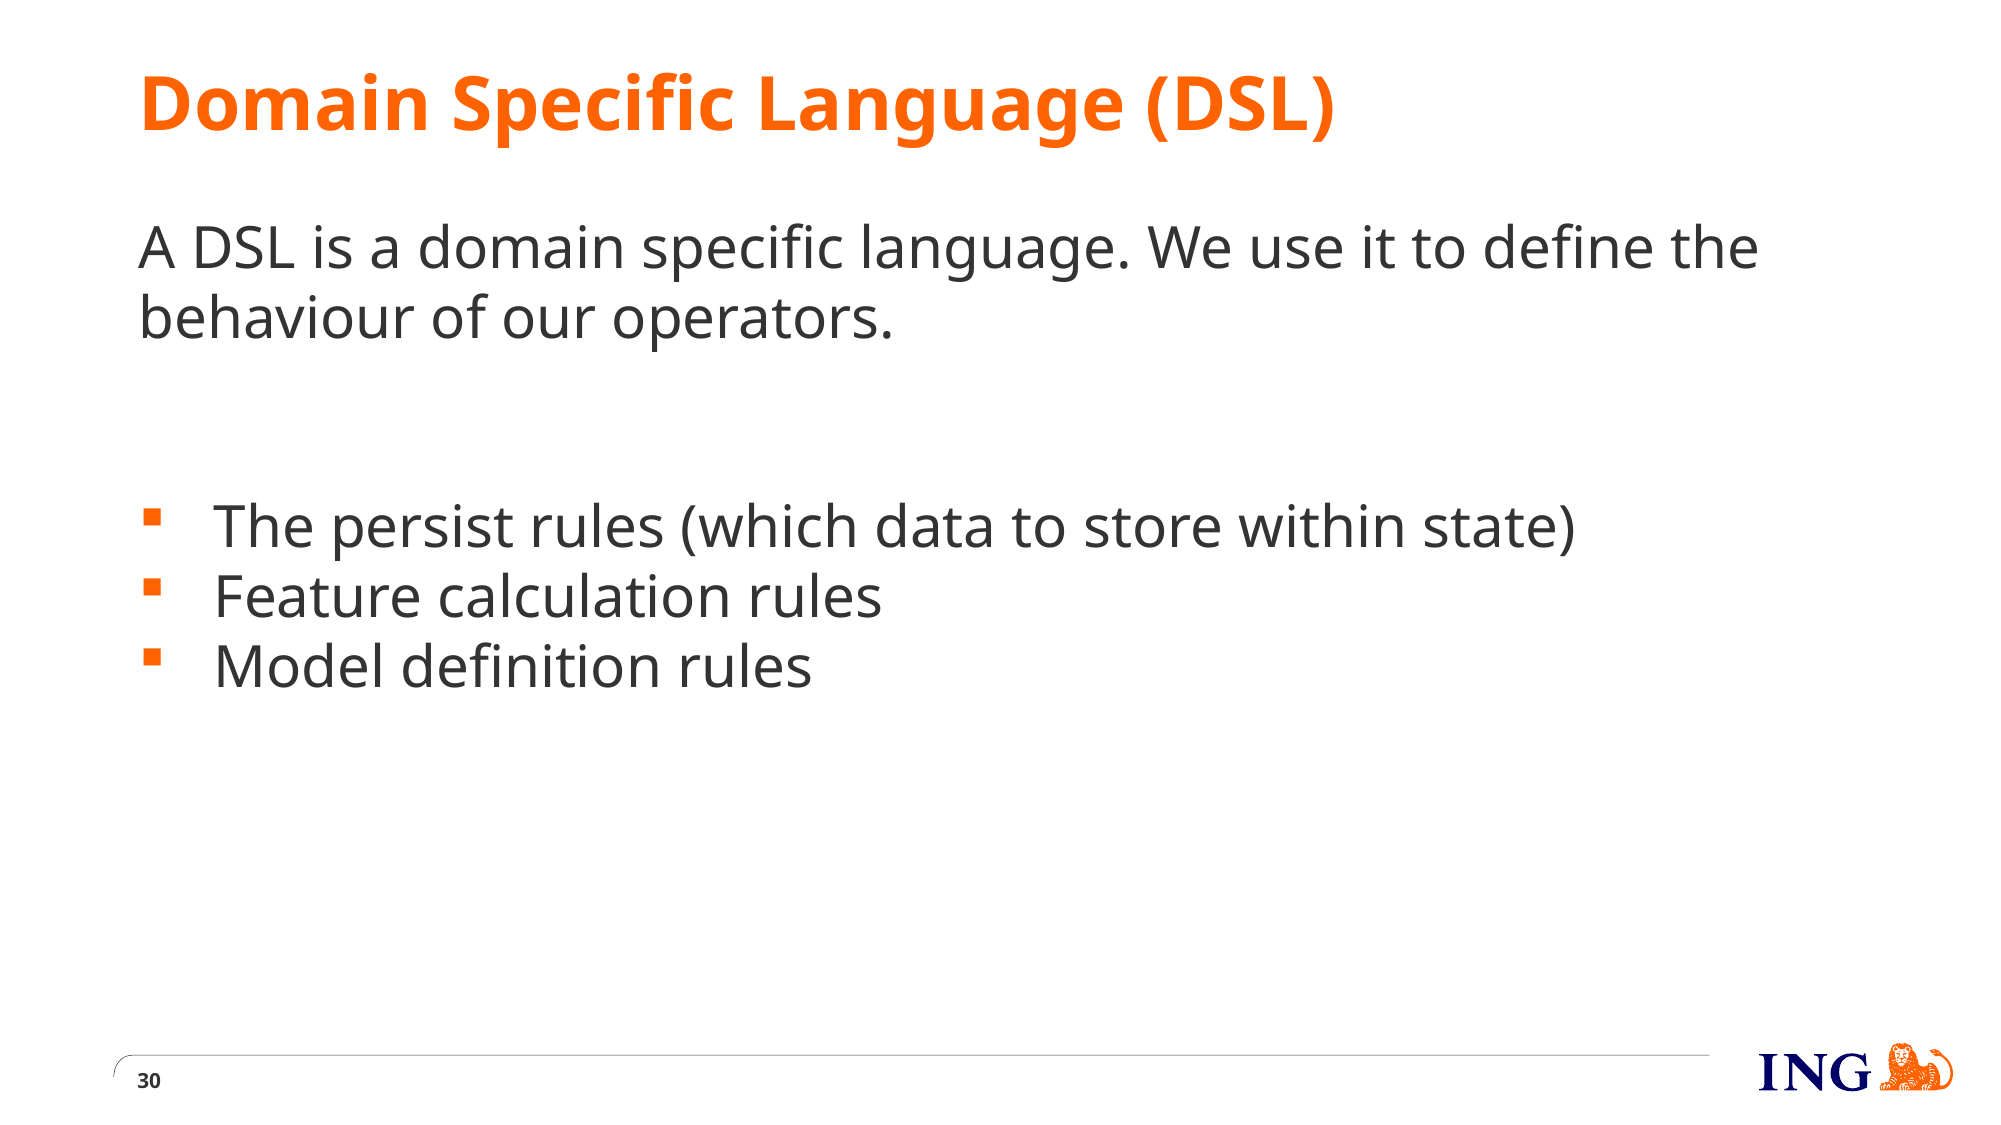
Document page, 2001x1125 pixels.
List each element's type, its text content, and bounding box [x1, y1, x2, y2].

title Domain Specific Language (DSL) [138, 46, 1860, 187]
slide_number 30 [137, 1065, 219, 1097]
list A DSL is a domain specific language. We use it to define the behaviour of our operators. The persist rules (which data to store within state) Feature calculation rules Model definition rules [138, 209, 1860, 1018]
